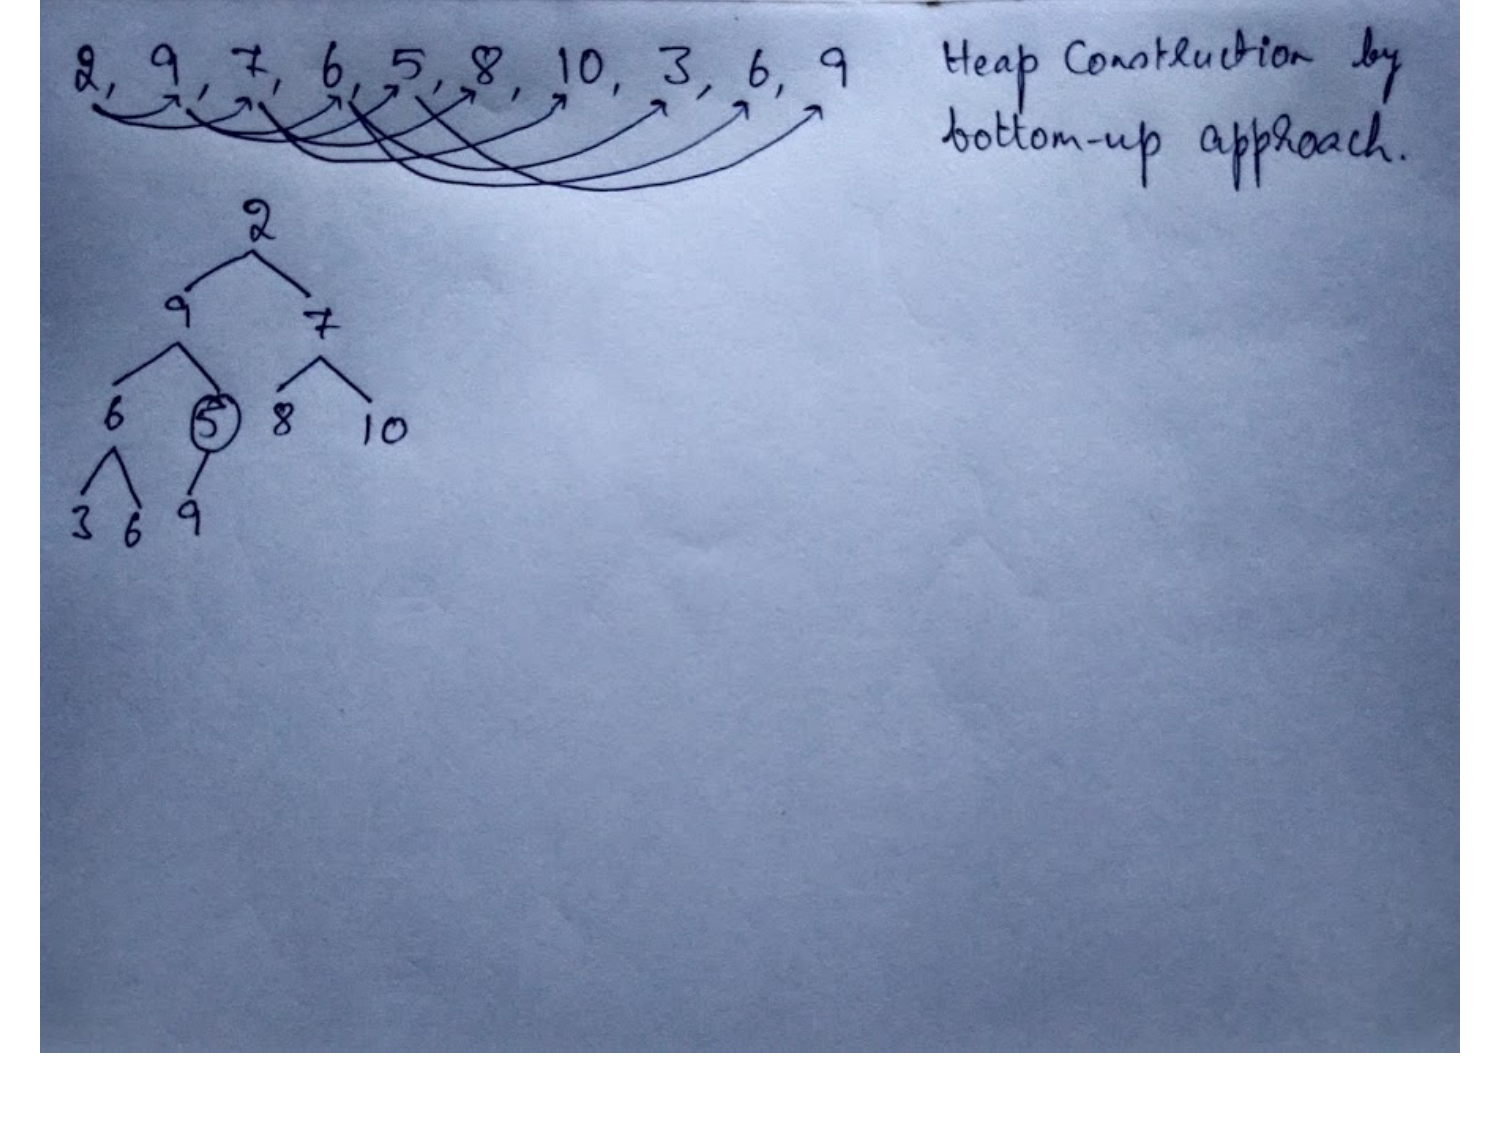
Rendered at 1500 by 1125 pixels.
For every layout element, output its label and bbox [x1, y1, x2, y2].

picture [39, 0, 1460, 1053]
